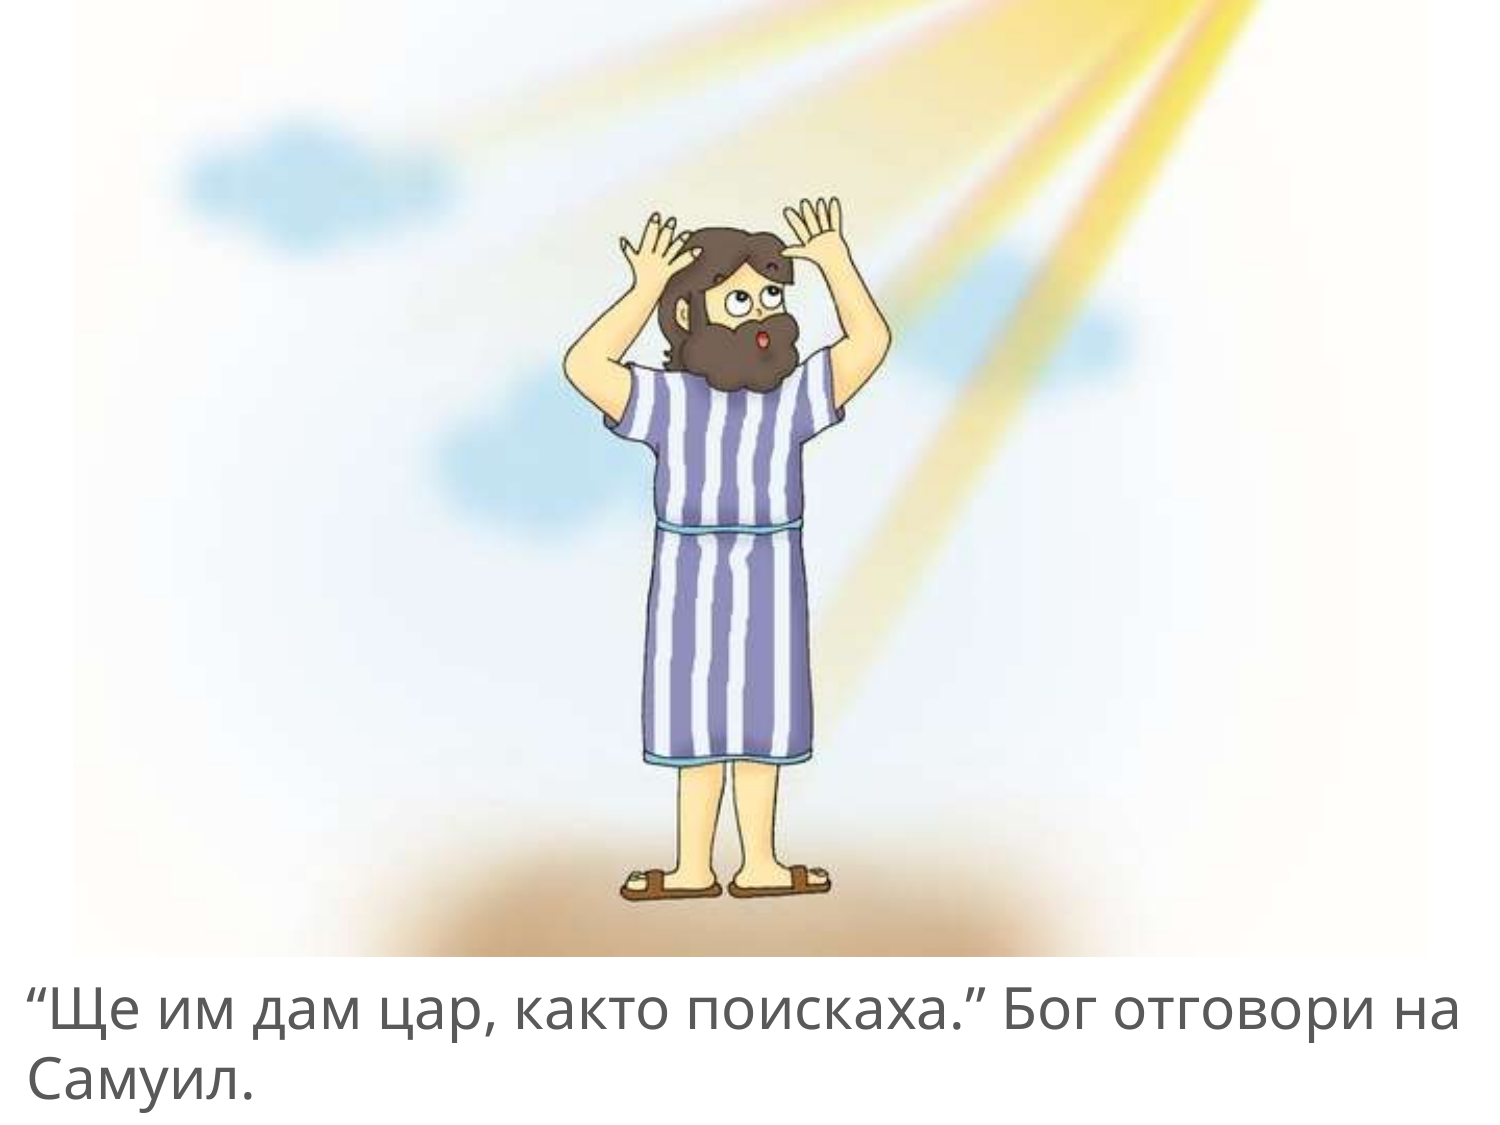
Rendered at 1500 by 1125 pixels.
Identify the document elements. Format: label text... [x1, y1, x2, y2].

text_box “Ще им дам цар, както поискаха.” Бог отговори на Самуил. [11, 964, 1483, 1119]
picture [72, 0, 1427, 957]
